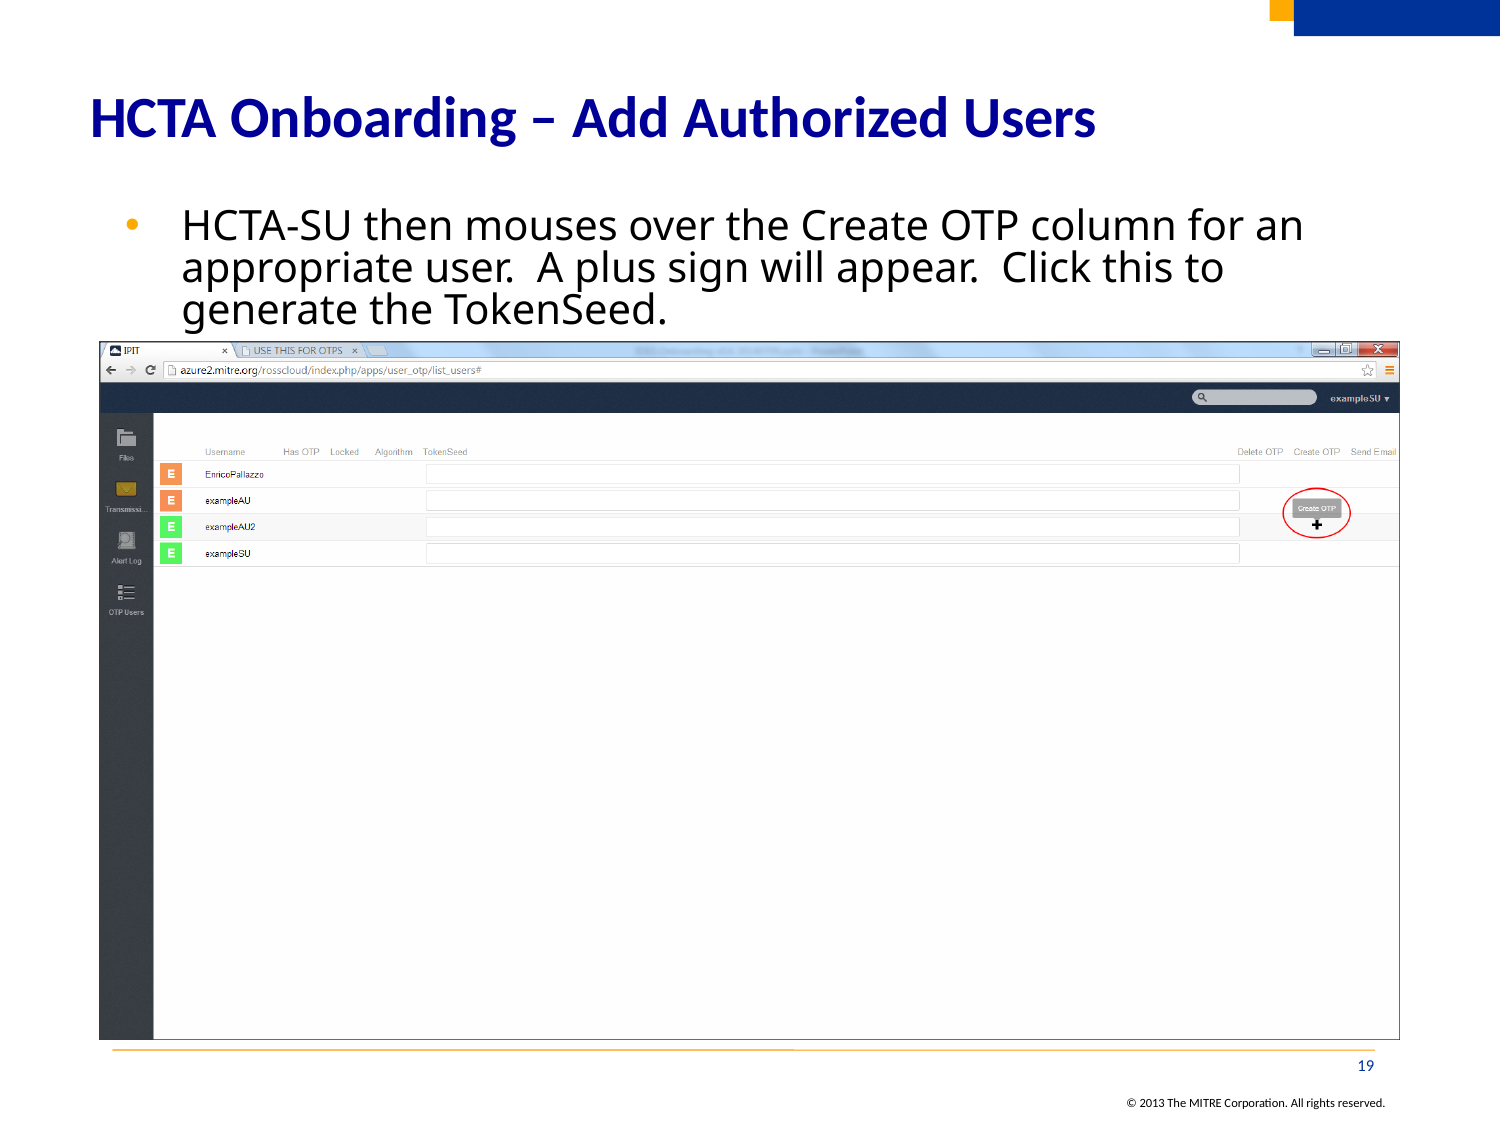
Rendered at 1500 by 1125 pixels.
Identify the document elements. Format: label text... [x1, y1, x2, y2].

slide_number 19 [1301, 1049, 1390, 1076]
list HCTA-SU then mouses over the Create OTP column for an appropriate user. A plus sign will appear. Click this to generate the TokenSeed. [108, 200, 1388, 339]
title HCTA Onboarding – Add Authorized Users [75, 45, 1425, 196]
picture [99, 340, 1401, 1041]
